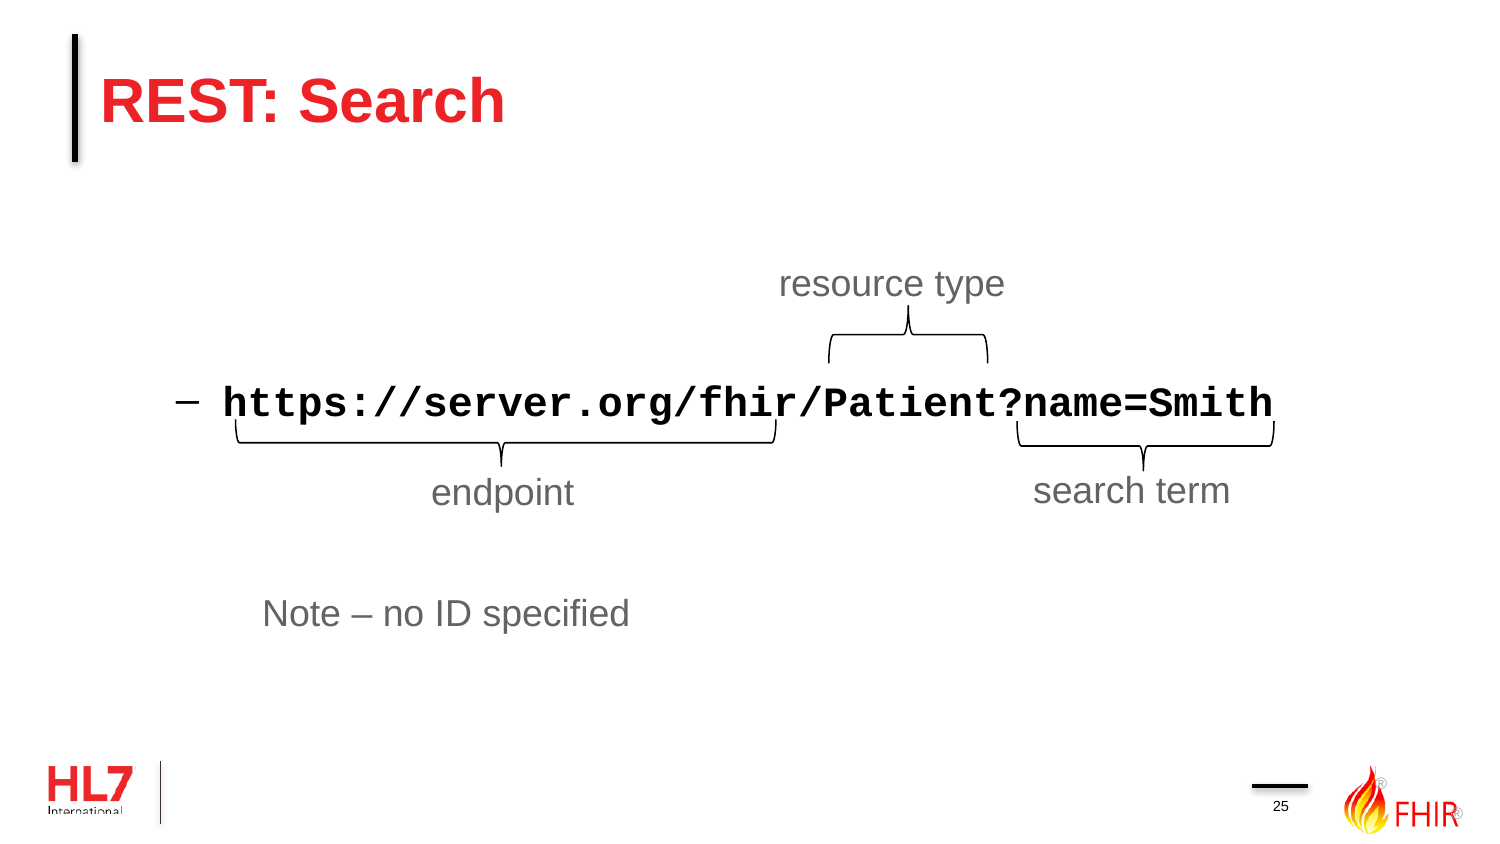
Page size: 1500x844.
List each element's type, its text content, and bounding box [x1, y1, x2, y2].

picture [1339, 760, 1463, 837]
slide_number 25 [1258, 786, 1304, 814]
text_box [763, 251, 1043, 364]
list https://server.org/fhir/Patient?name=Smith [100, 222, 1451, 731]
title REST: Search [100, 33, 1451, 163]
text_box Note – no ID specified [247, 581, 646, 641]
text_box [235, 419, 777, 522]
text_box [1016, 420, 1275, 520]
